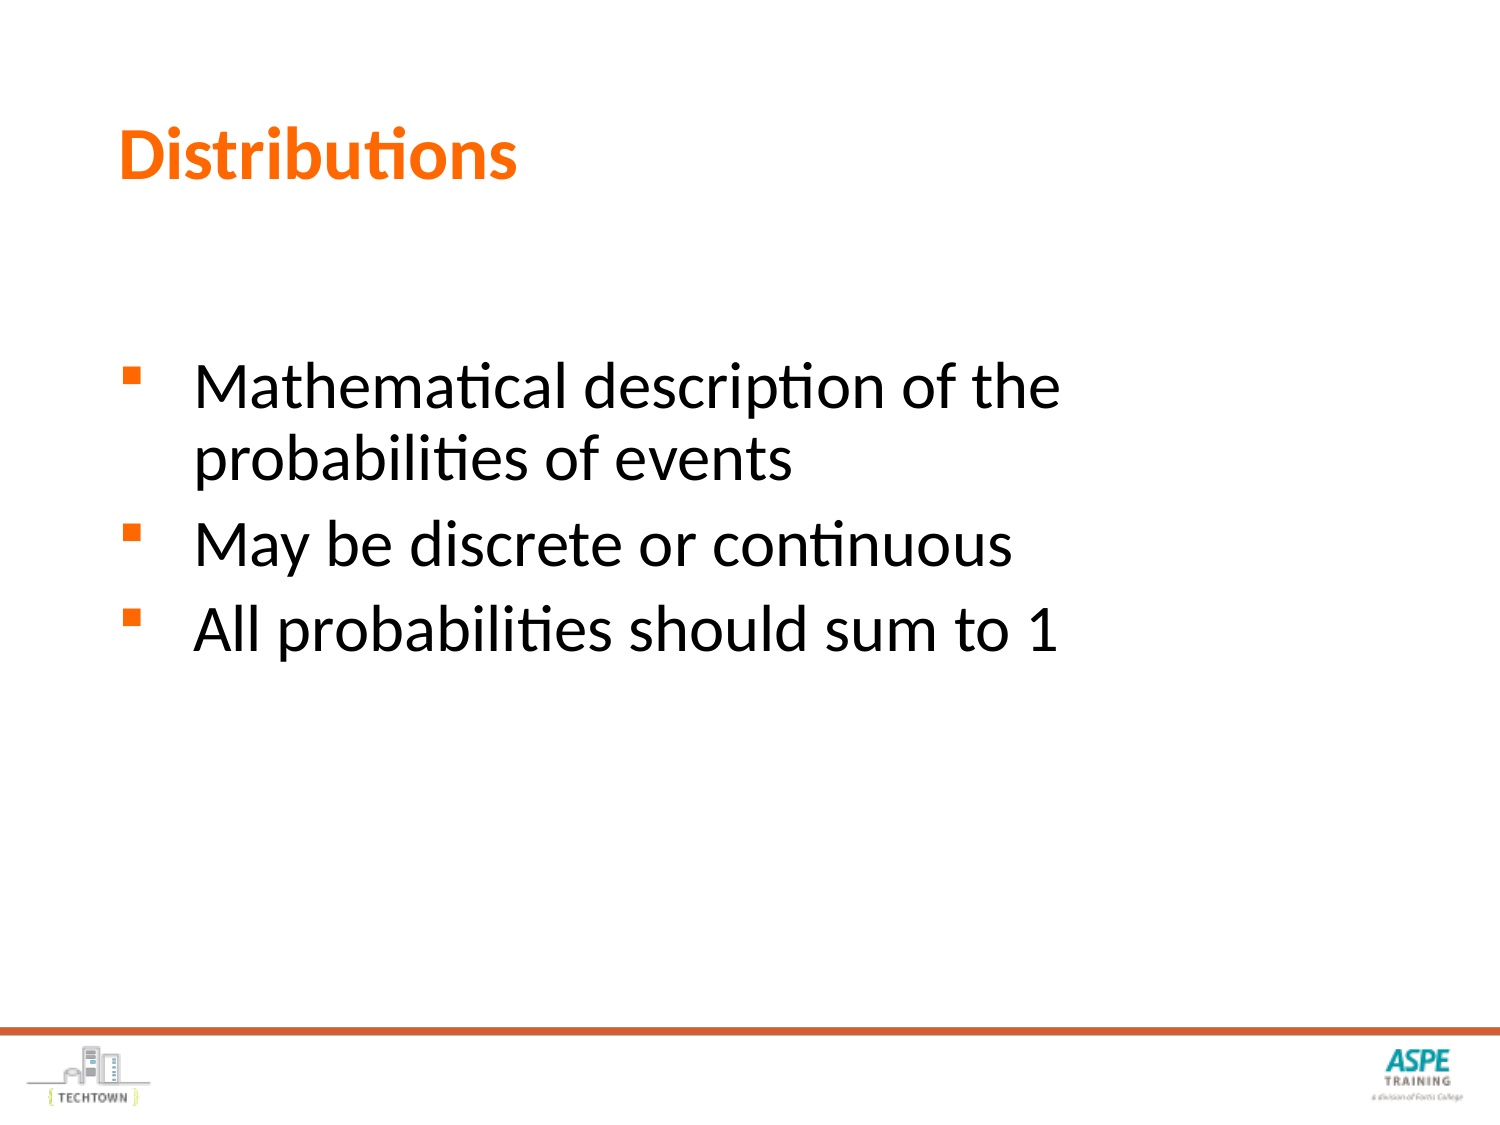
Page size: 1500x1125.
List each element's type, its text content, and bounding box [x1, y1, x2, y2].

title Distributions [103, 59, 1397, 249]
list Mathematical description of the probabilities of events May be discrete or continuous All probabilities should sum to 1 [103, 249, 1397, 1014]
